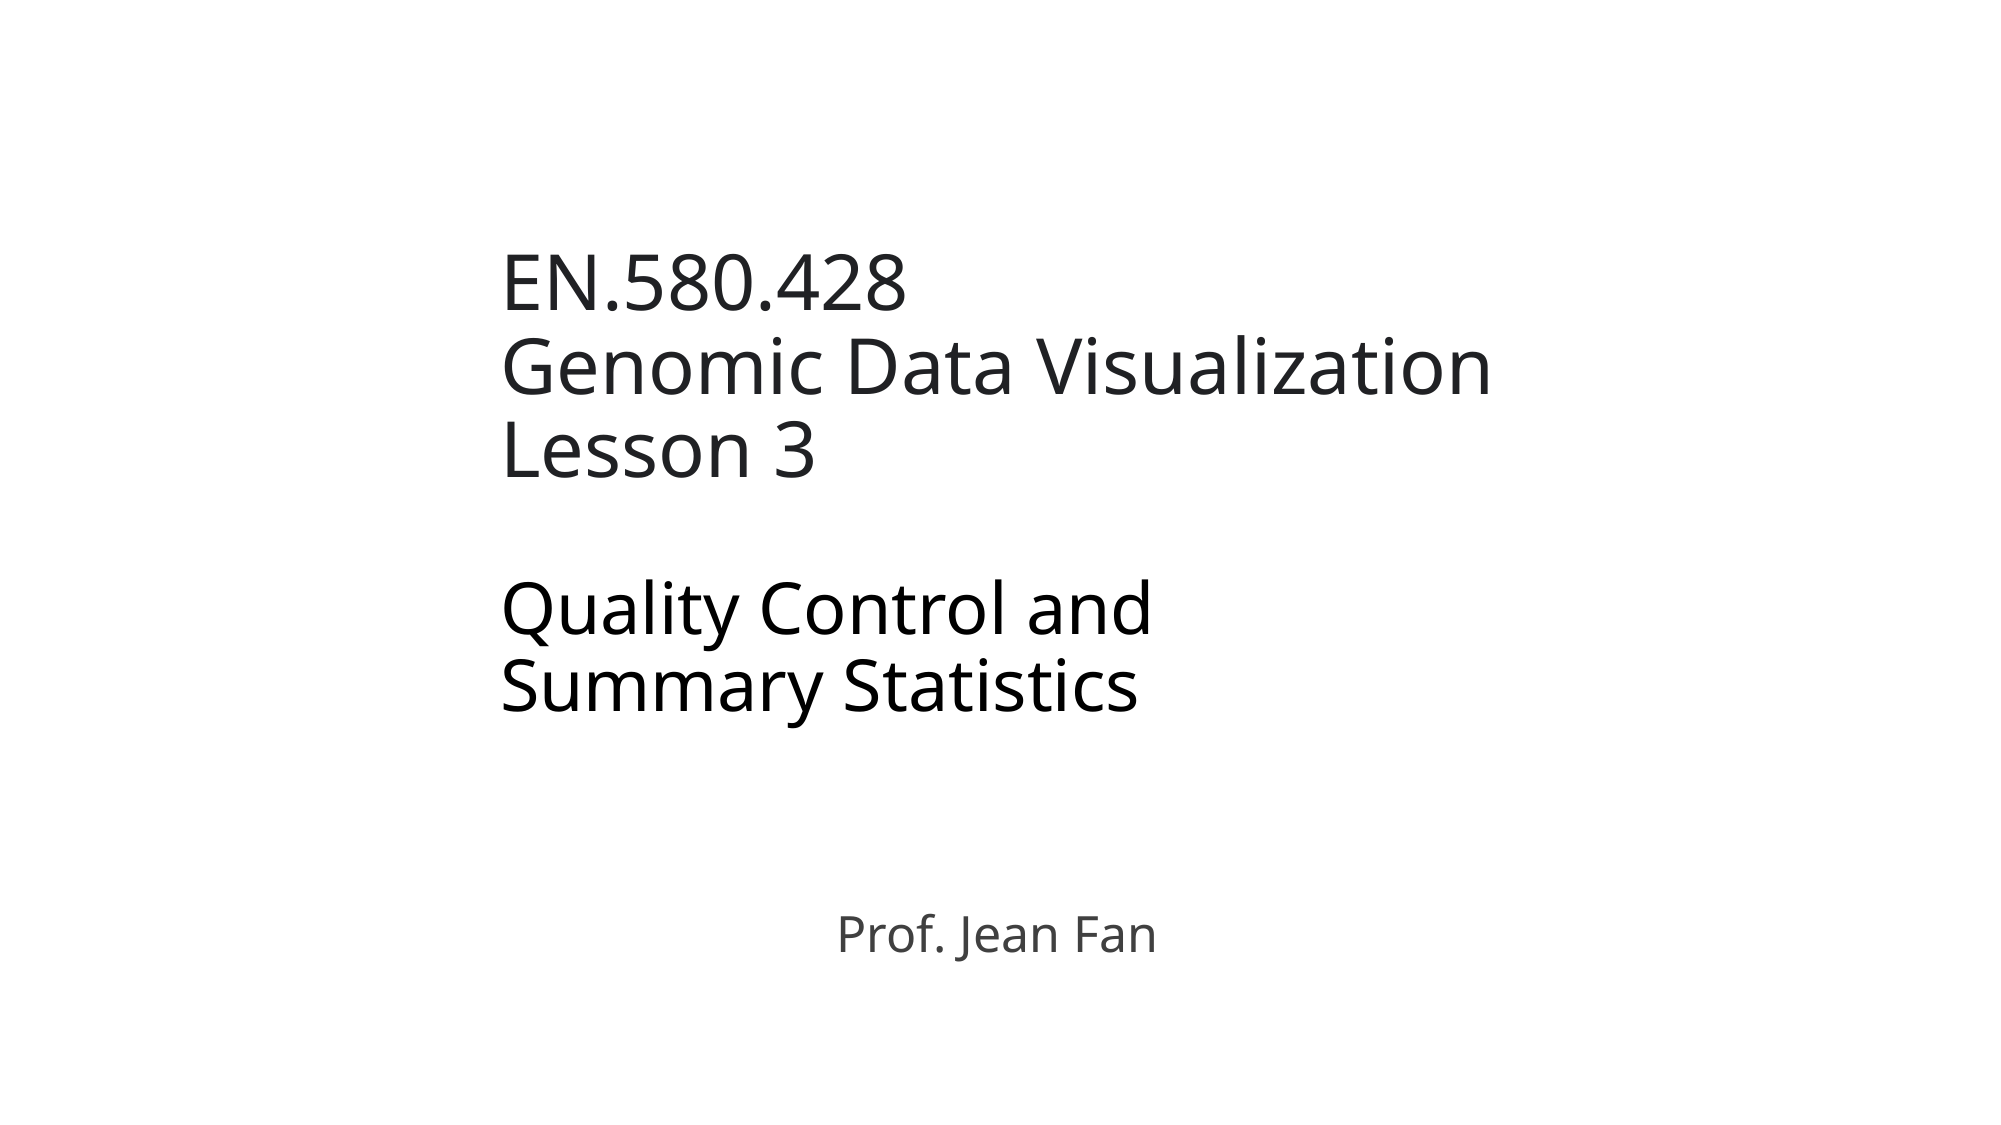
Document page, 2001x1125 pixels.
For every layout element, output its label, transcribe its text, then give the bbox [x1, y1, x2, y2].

list Prof. Jean Fan [207, 902, 1789, 982]
title EN.580.428 Genomic Data Visualization Lesson 3 Quality Control and Summary Statistics [207, 211, 1789, 760]
